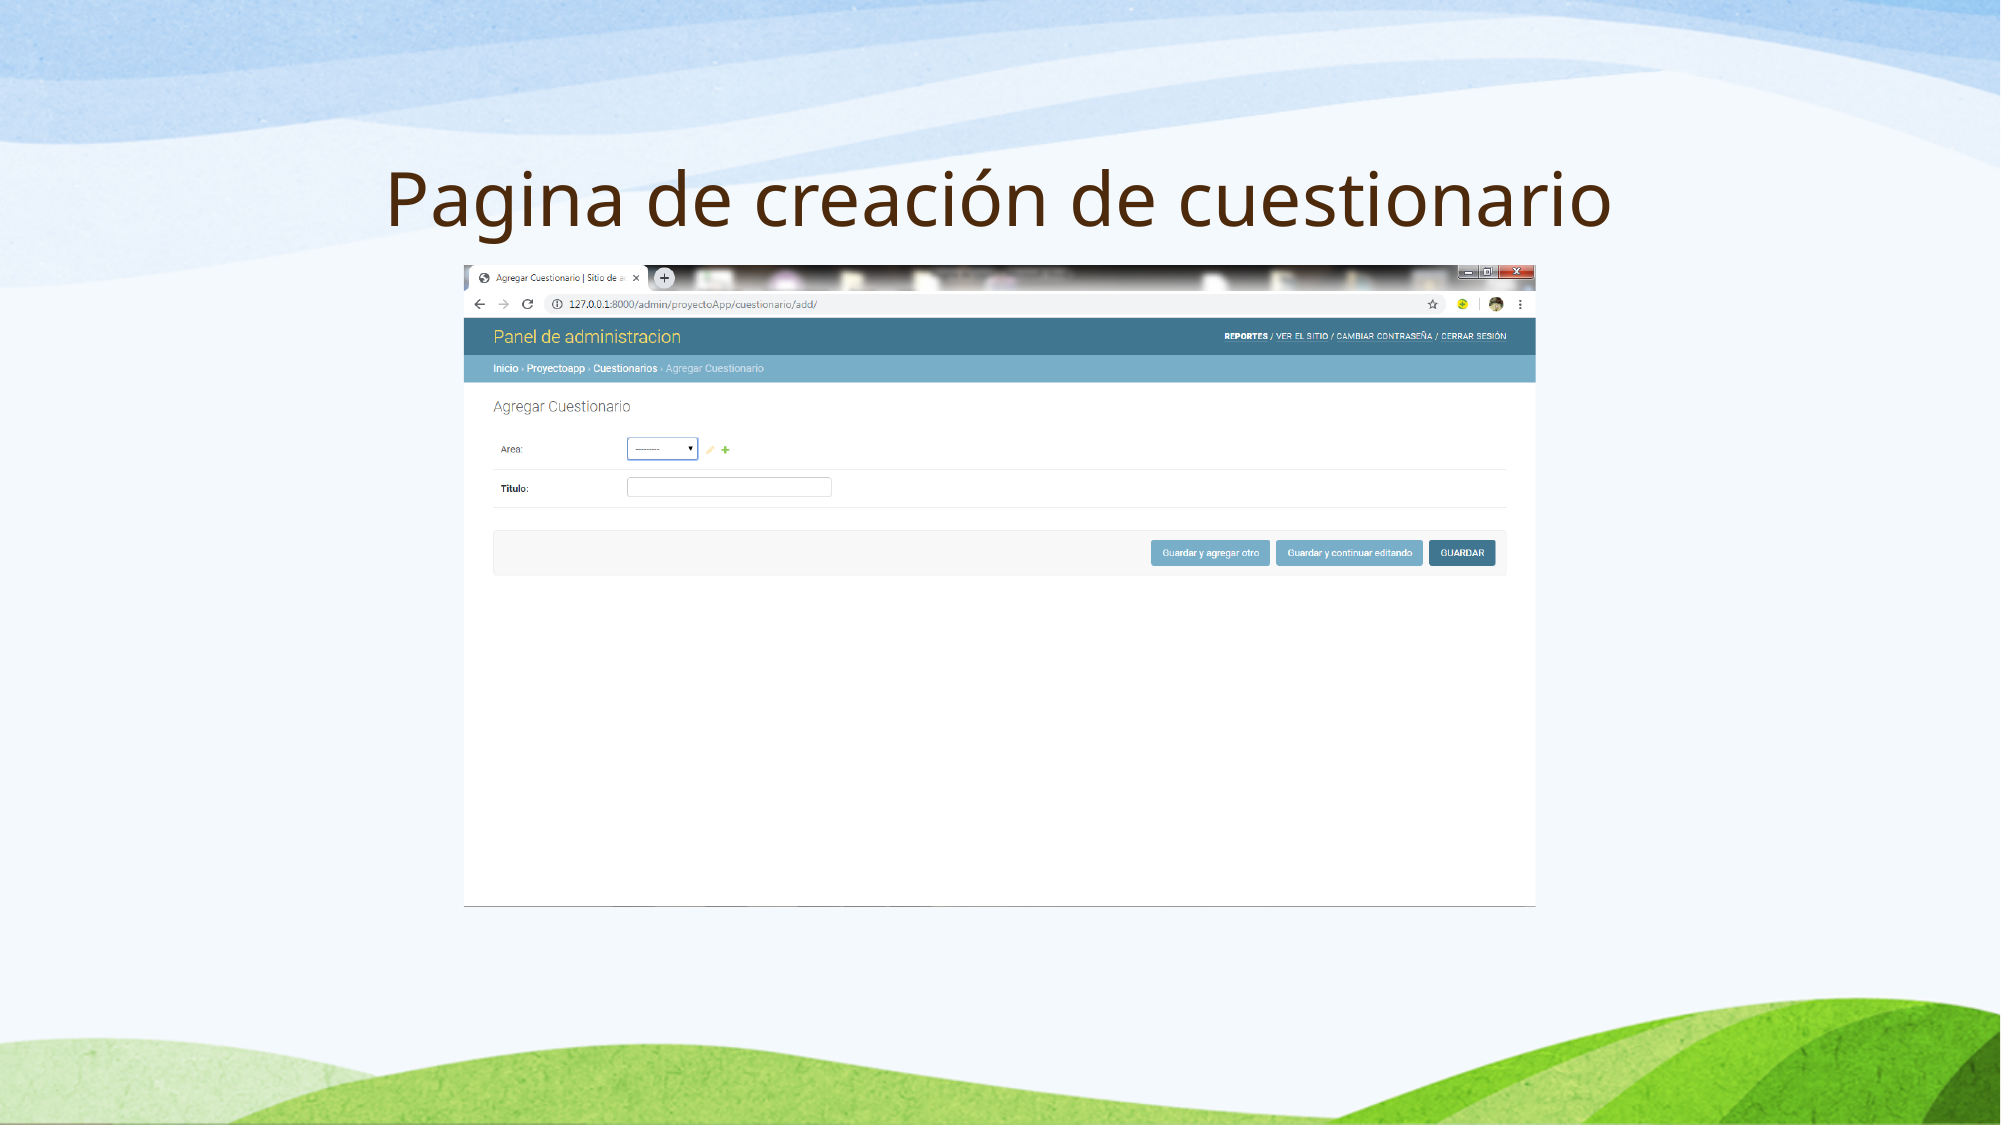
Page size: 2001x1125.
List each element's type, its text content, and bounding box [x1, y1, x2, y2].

title Pagina de creación de cuestionario [174, 50, 1825, 250]
picture [0, 0, 2001, 1125]
